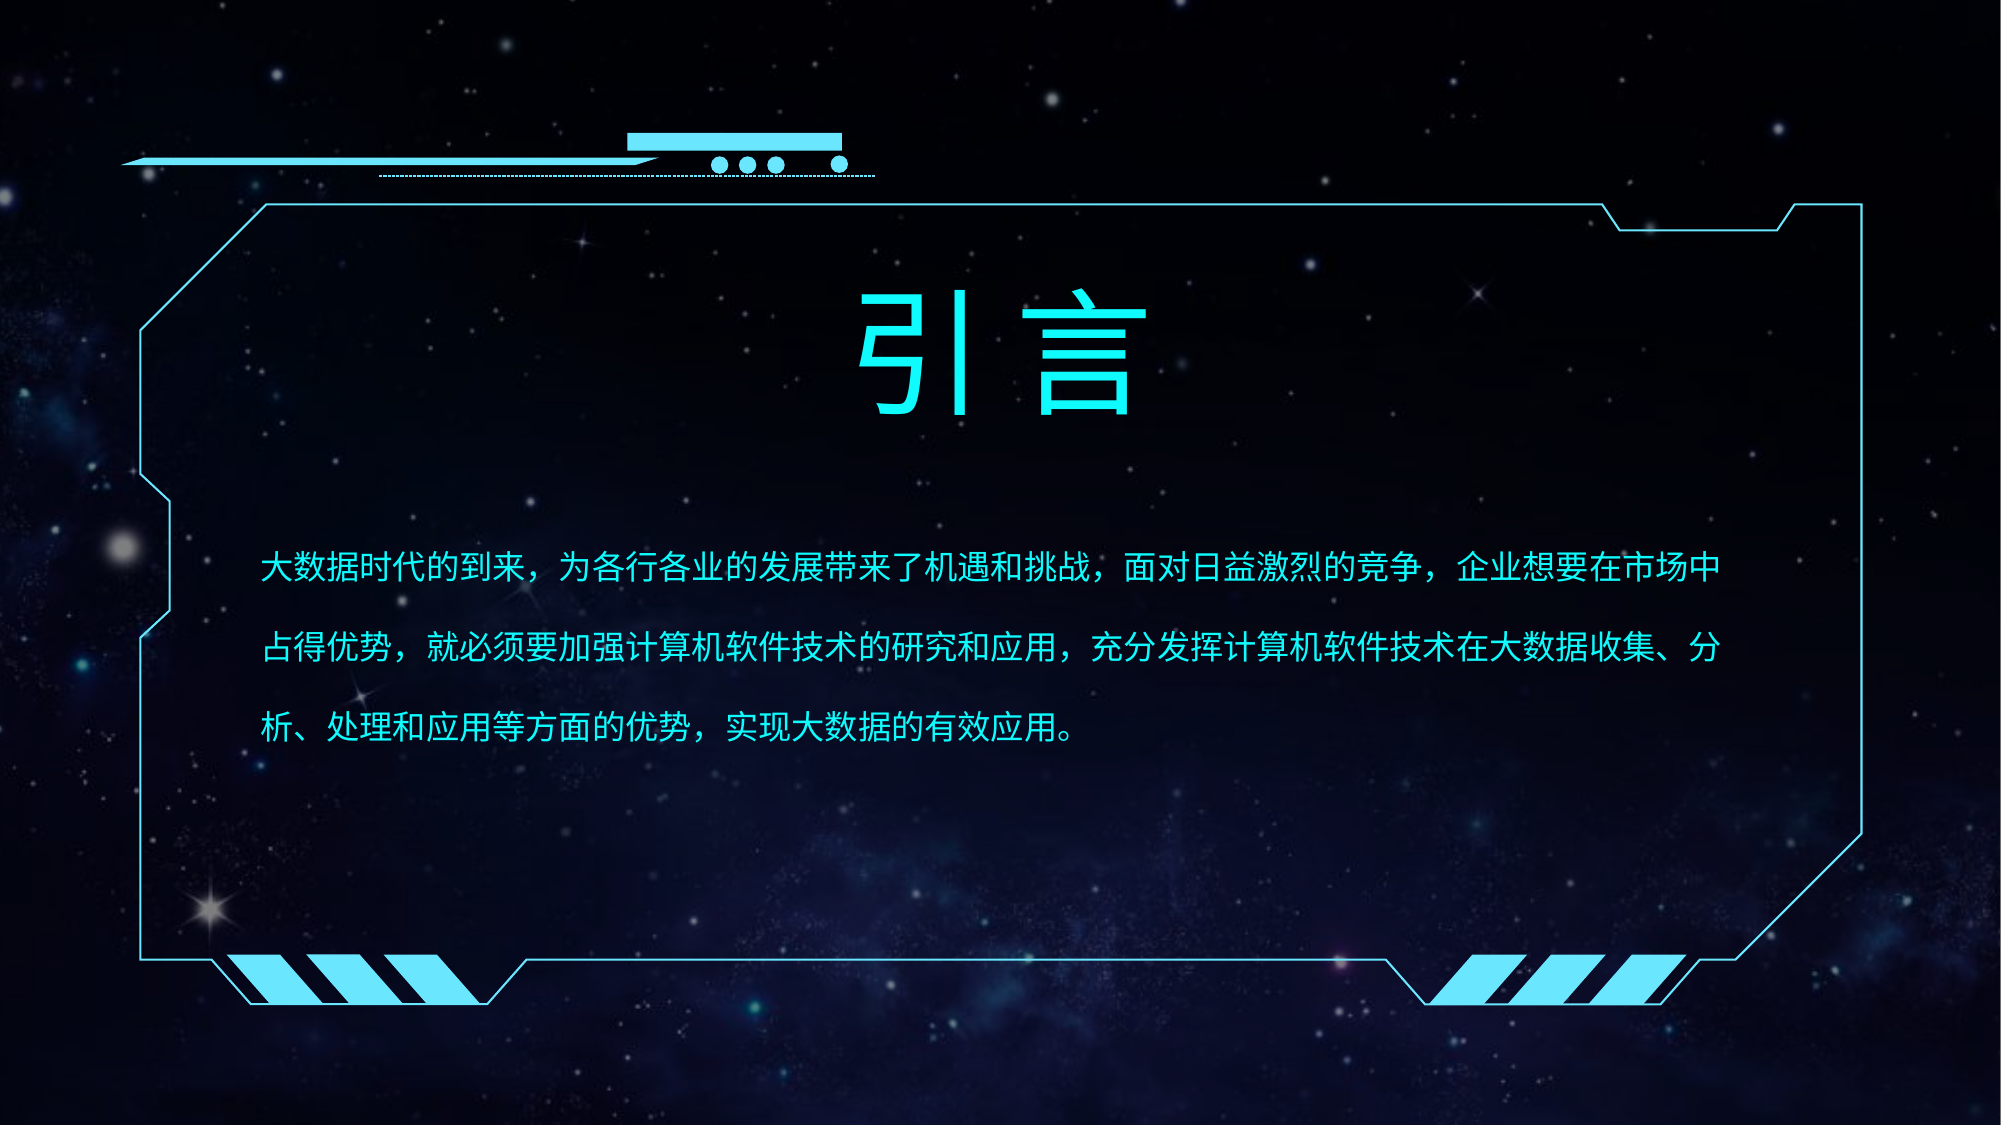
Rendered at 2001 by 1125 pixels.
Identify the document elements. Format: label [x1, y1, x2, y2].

text_box [140, 204, 1862, 1005]
text_box [120, 132, 875, 176]
picture [0, 0, 2001, 1125]
